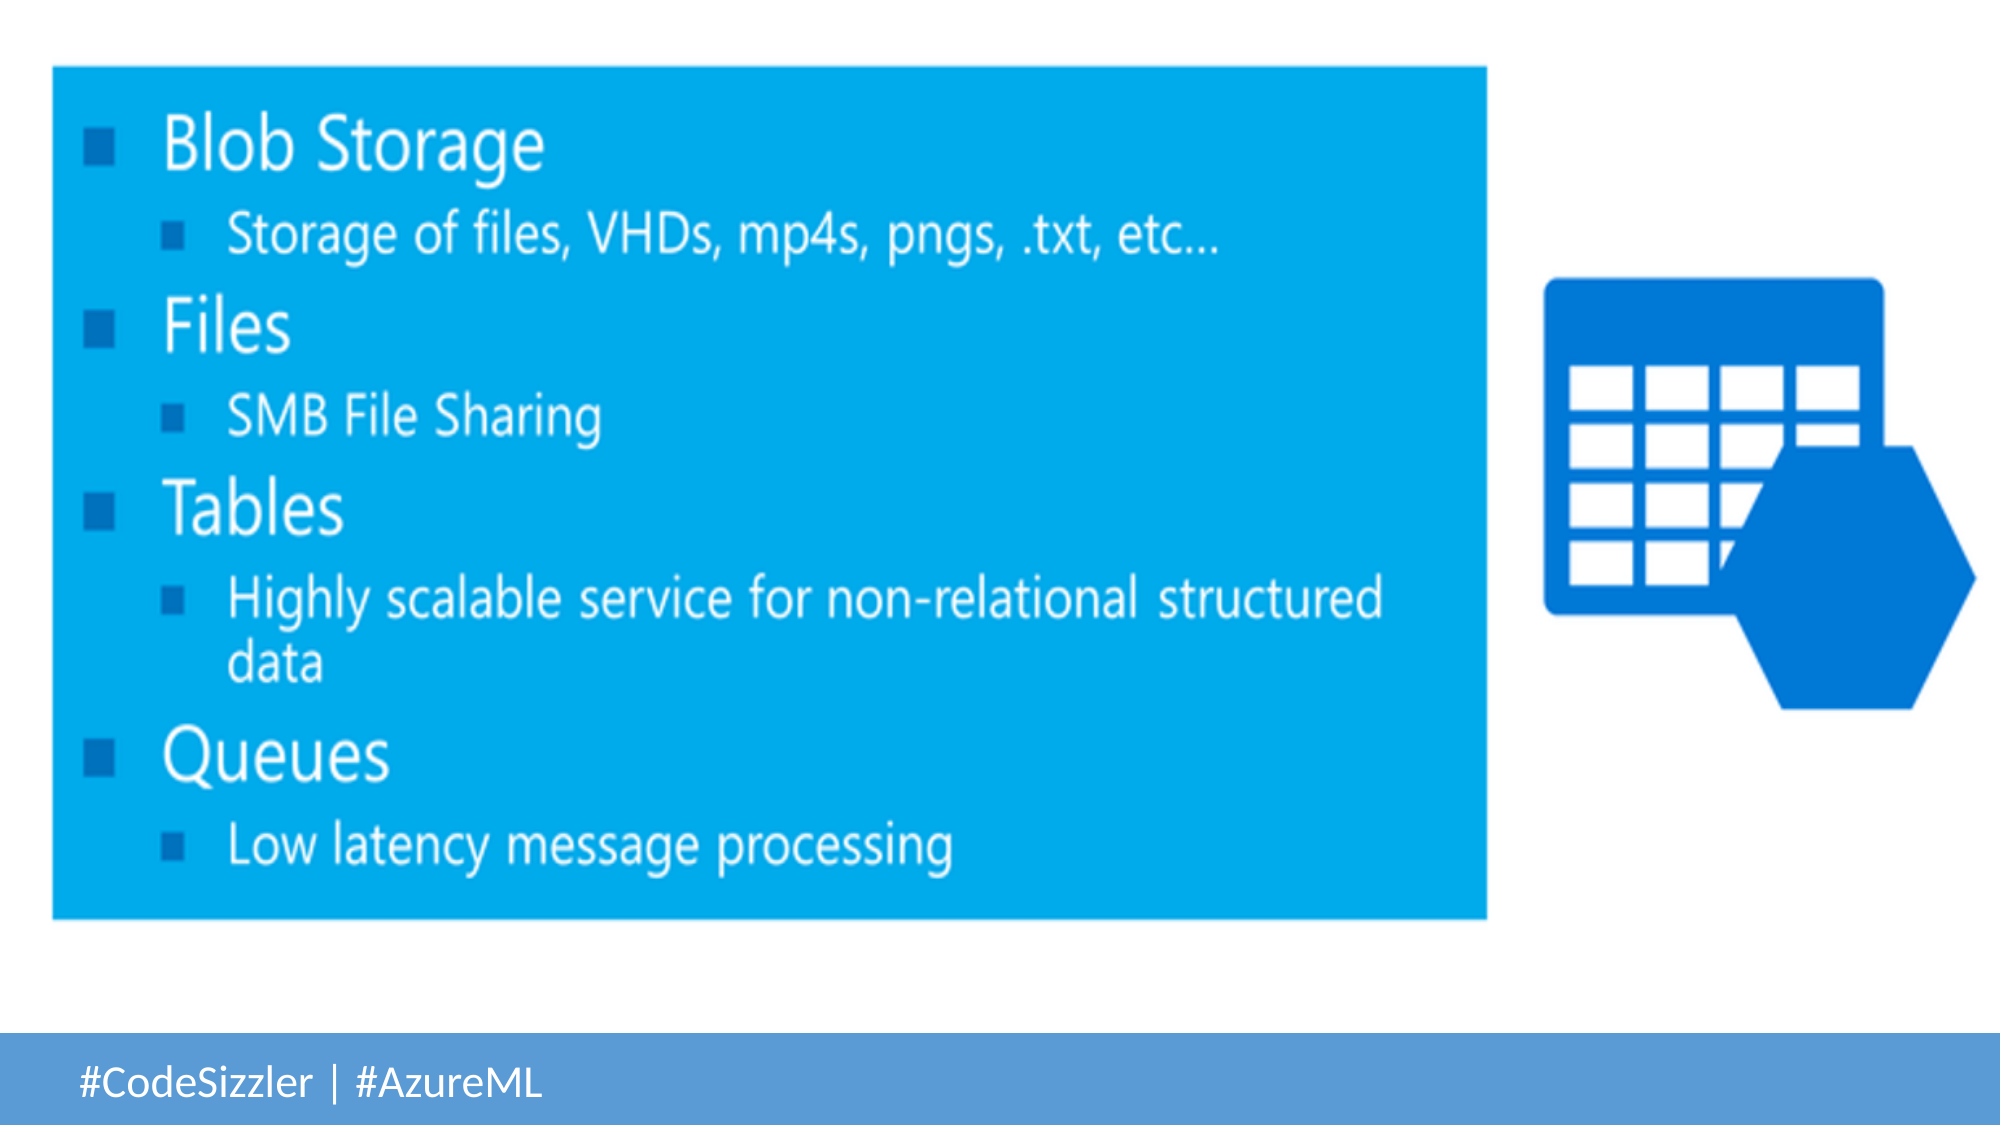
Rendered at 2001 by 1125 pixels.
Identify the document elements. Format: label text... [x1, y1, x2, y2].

text_box #CodeSizzler | #AzureML [0, 1034, 2000, 1125]
picture [0, 0, 2000, 1034]
